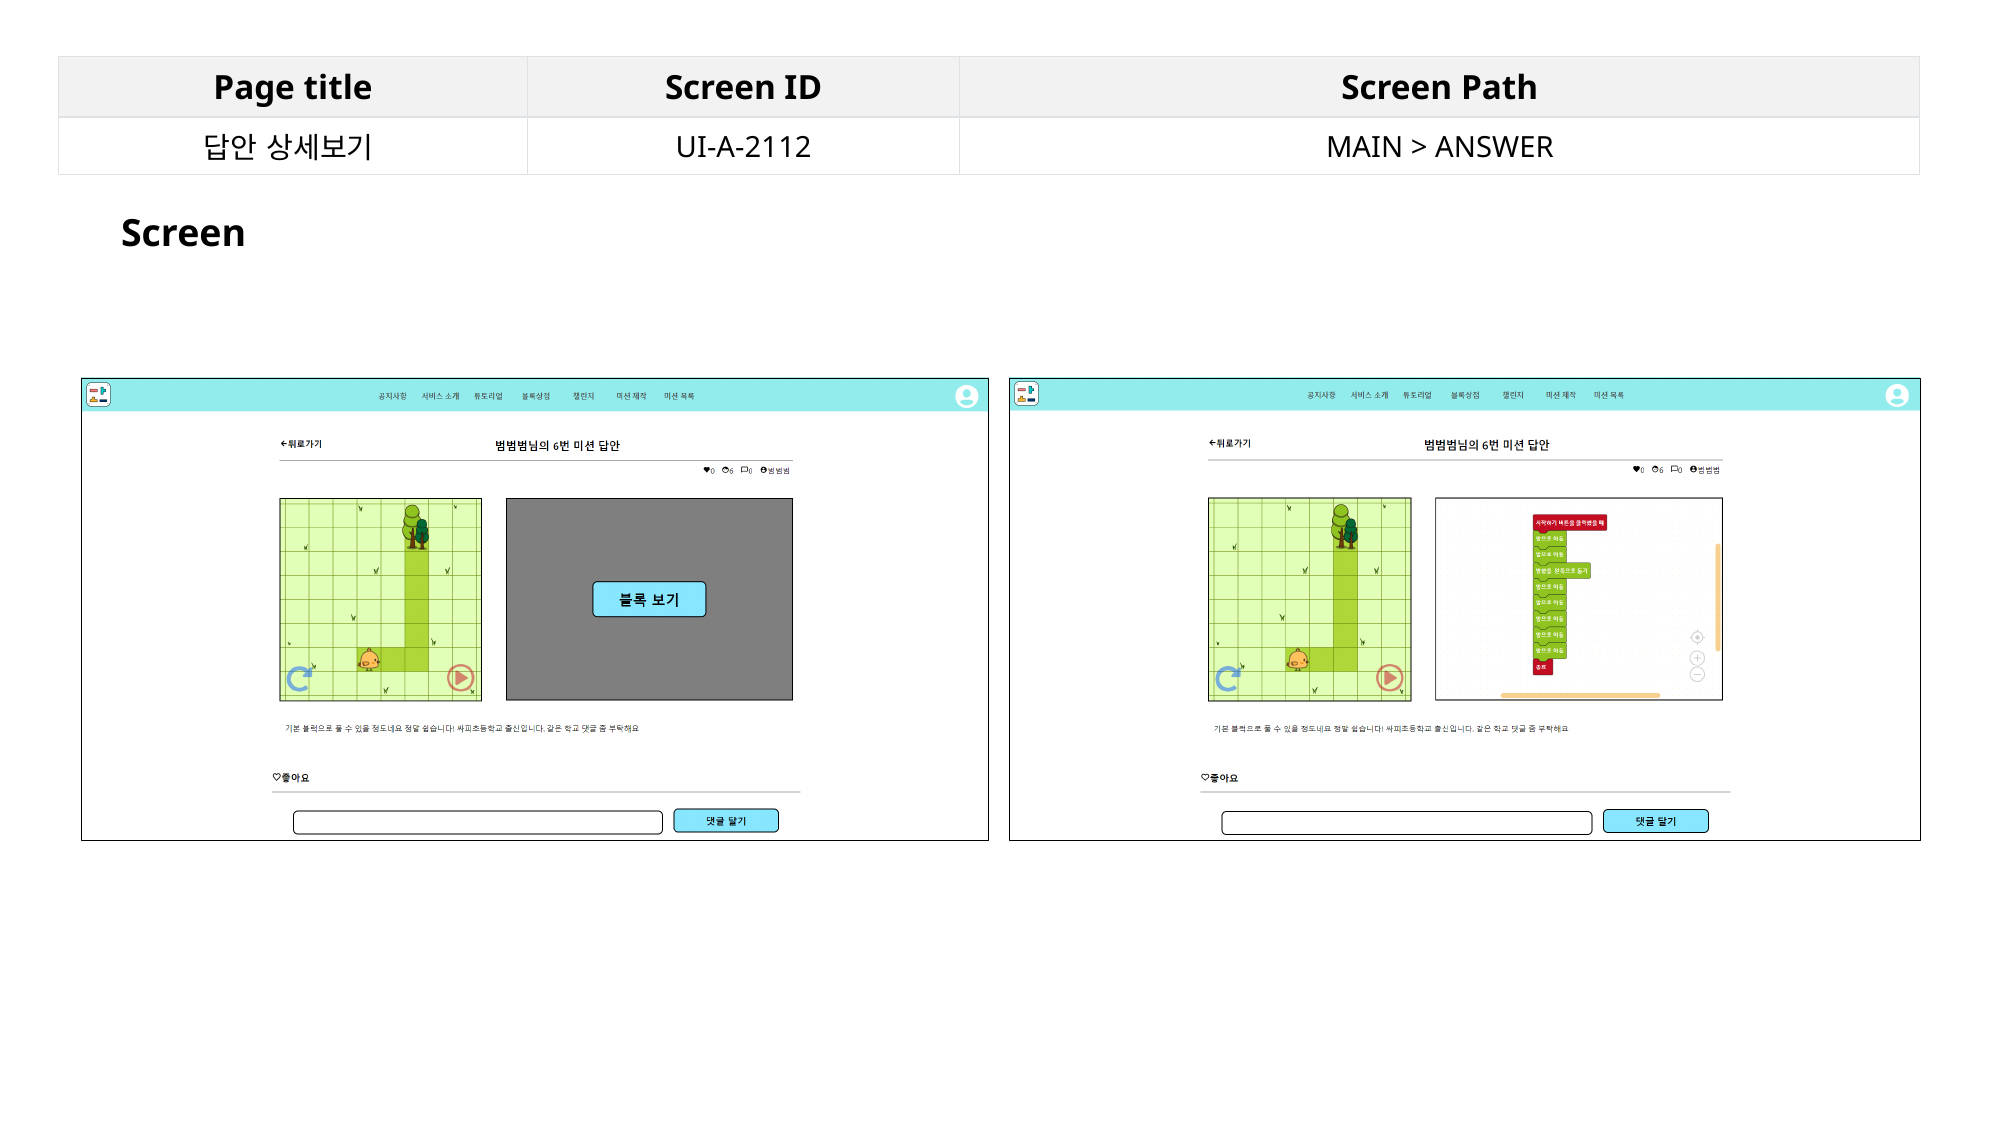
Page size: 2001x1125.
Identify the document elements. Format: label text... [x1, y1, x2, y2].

table_cell 답안 상세보기 [59, 118, 527, 174]
table_cell MAIN > ANSWER [960, 118, 1919, 174]
table_header Screen Path [960, 57, 1919, 116]
table_header Page title [59, 57, 527, 116]
picture [80, 377, 989, 841]
picture [1009, 377, 1920, 841]
text_box Screen [106, 201, 279, 261]
table_header Screen ID [528, 57, 959, 116]
table_cell UI-A-2112 [528, 118, 959, 174]
